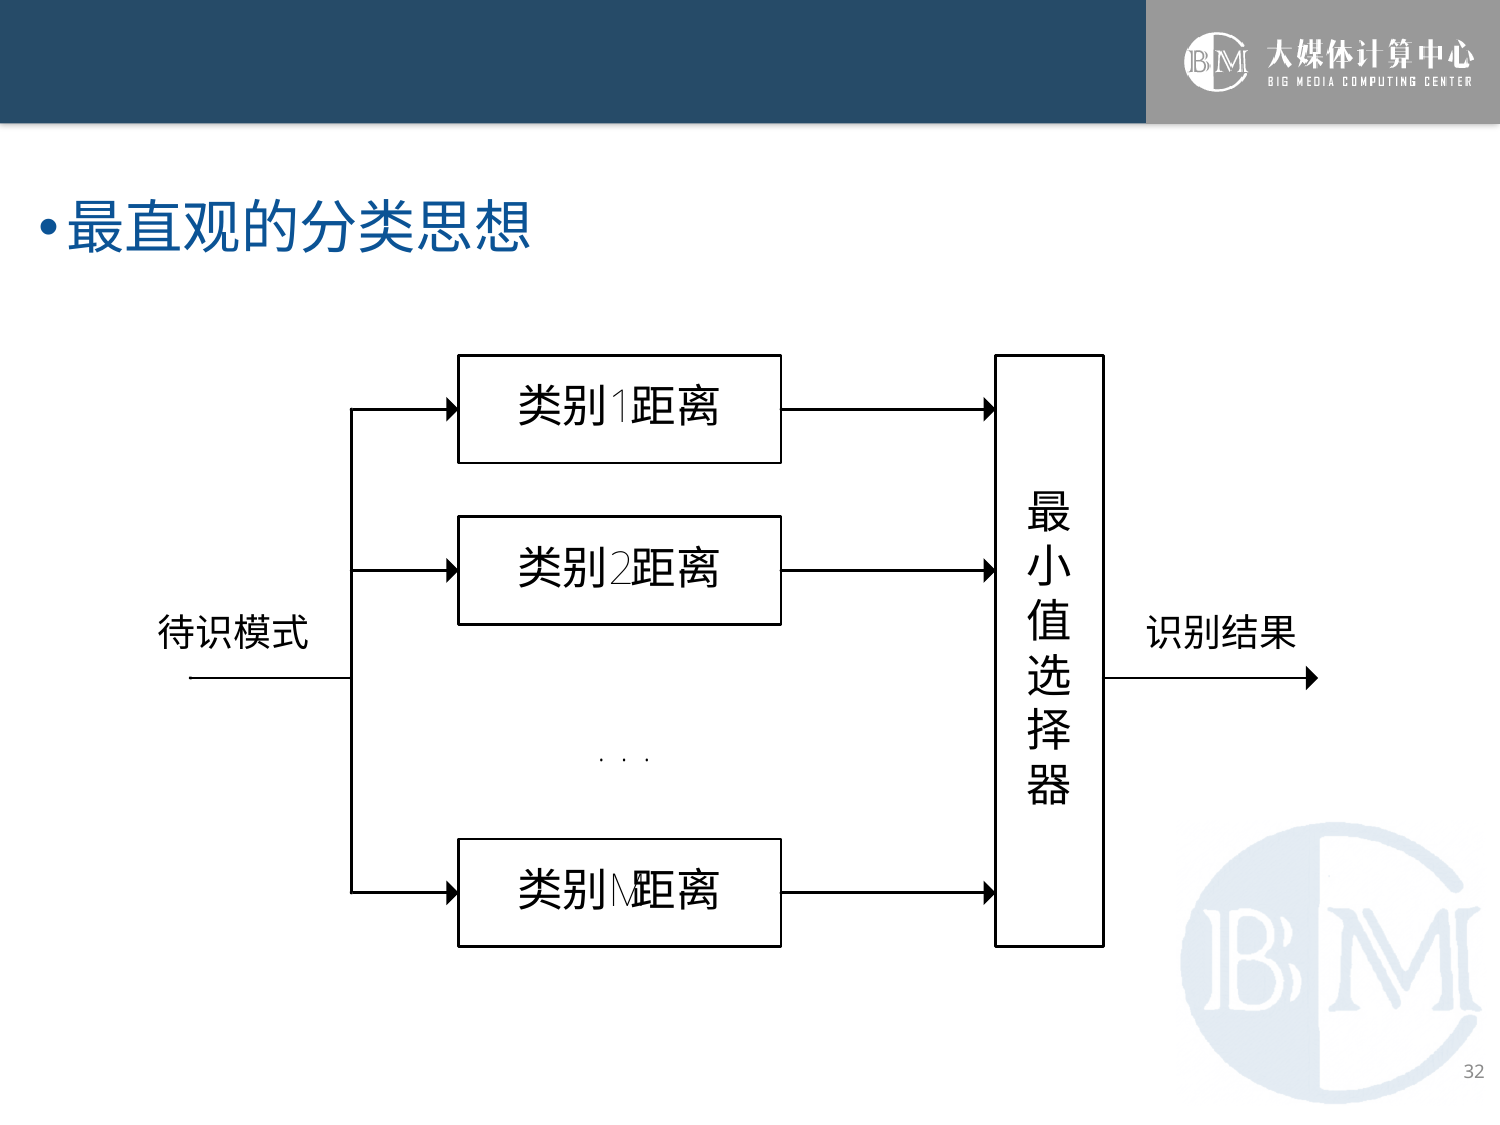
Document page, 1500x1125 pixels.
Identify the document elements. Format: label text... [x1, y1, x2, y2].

slide_number 32 [1162, 1042, 1500, 1103]
picture [1146, 0, 1500, 124]
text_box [152, 349, 1323, 953]
list 最直观的分类思想 [23, 191, 1317, 906]
